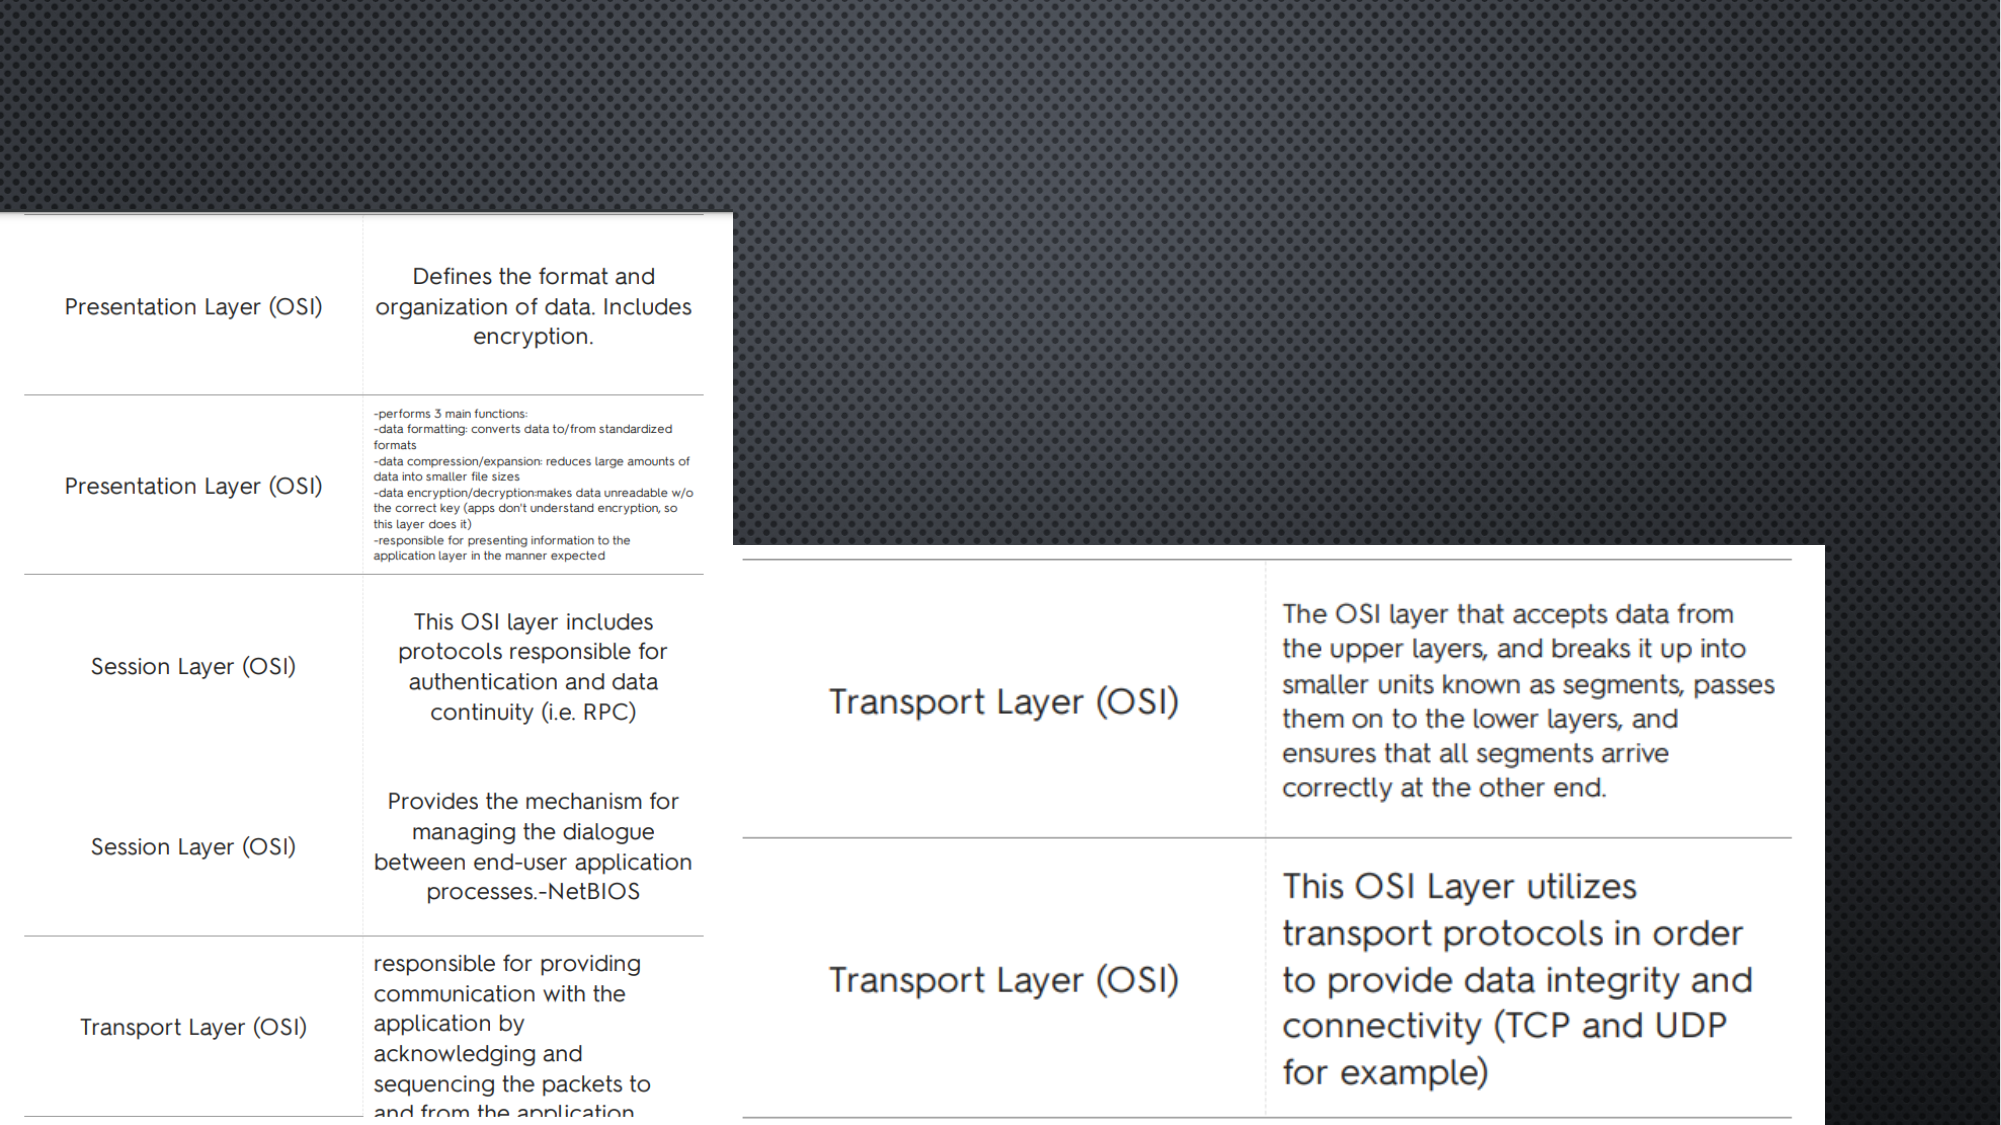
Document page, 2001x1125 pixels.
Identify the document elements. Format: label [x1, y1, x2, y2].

picture [0, 209, 1826, 1125]
